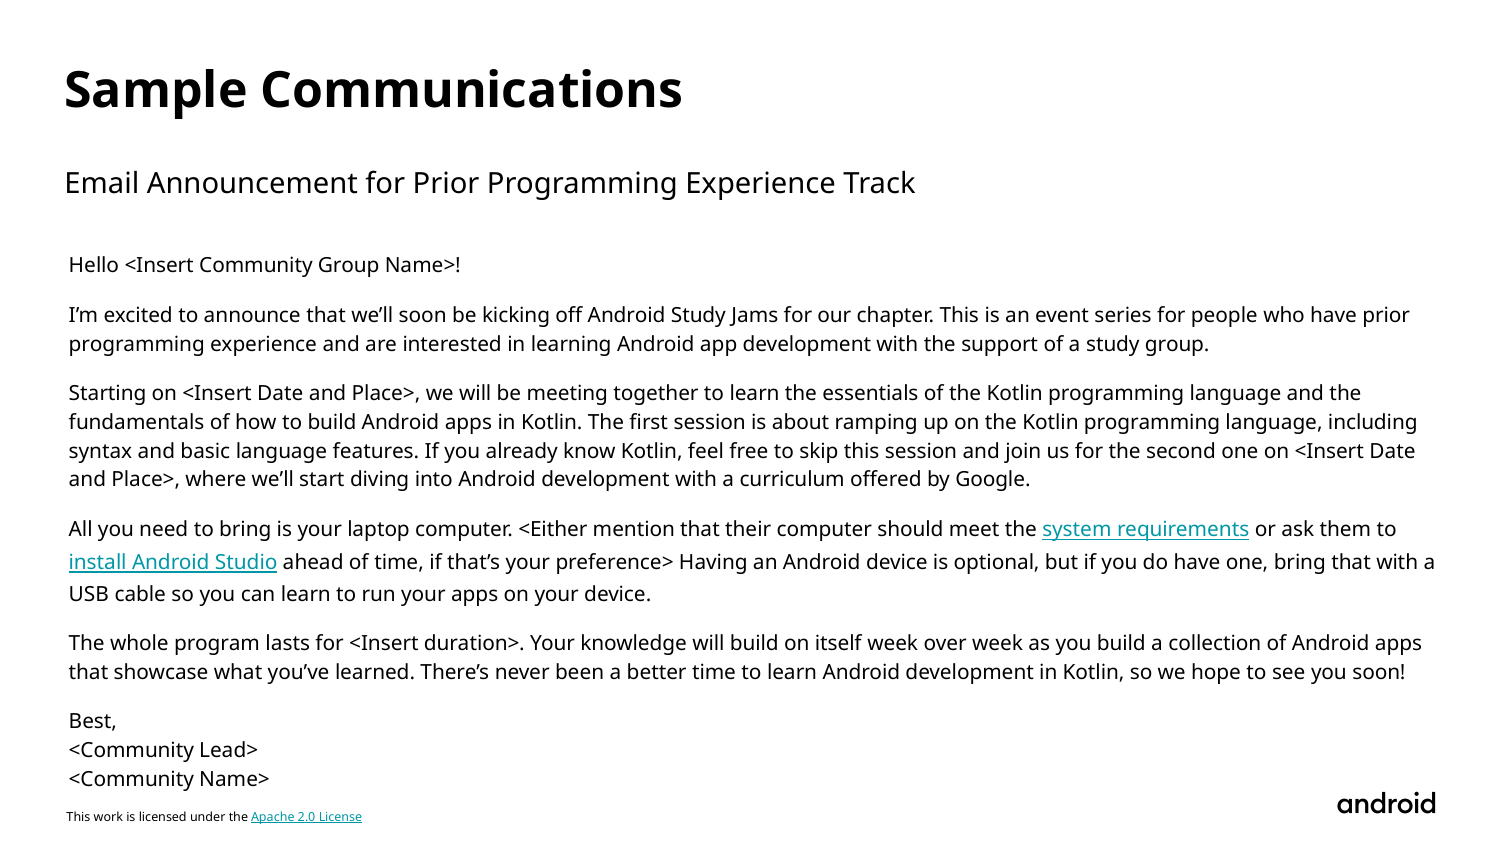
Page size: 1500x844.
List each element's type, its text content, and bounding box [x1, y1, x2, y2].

title Sample Communications [49, 42, 751, 149]
list Hello <Insert Community Group Name>! I’m excited to announce that we’ll soon be kicking off Android Study Jams for our chapter. This is an event series for people who have prior programming experience and are interested in learning Android app development with the support of a study group. Starting on <Insert Date and Place>, we will be meeting together to learn the essentials of the Kotlin programming language and the fundamentals of how to build Android apps in Kotlin. The first session is about ramping up on the Kotlin programming language, including syntax and basic language features. If you already know Kotlin, feel free to skip this session and join us for the second one on <Insert Date and Place>, where we’ll start diving into Android development with a curriculum offered by Google. All you need to bring is your laptop computer. <Either mention that their computer should meet the system requirements or ask them to install Android Studio ahead of time, if that’s your preference> Having an Android device is optional, but if you do have one, bring that with a USB cable so you can learn to run your apps on your device. The whole program lasts for <Insert duration>. Your knowledge will build on itself week over week as you build a collection of Android apps that showcase what you’ve learned. There’s never been a better time to learn Android development in Kotlin, so we hope to see you soon! Best, <Community Lead> <Community Name> [53, 233, 1455, 668]
picture [1334, 788, 1438, 817]
title Email Announcement for Prior Programming Experience Track [49, 149, 1018, 231]
